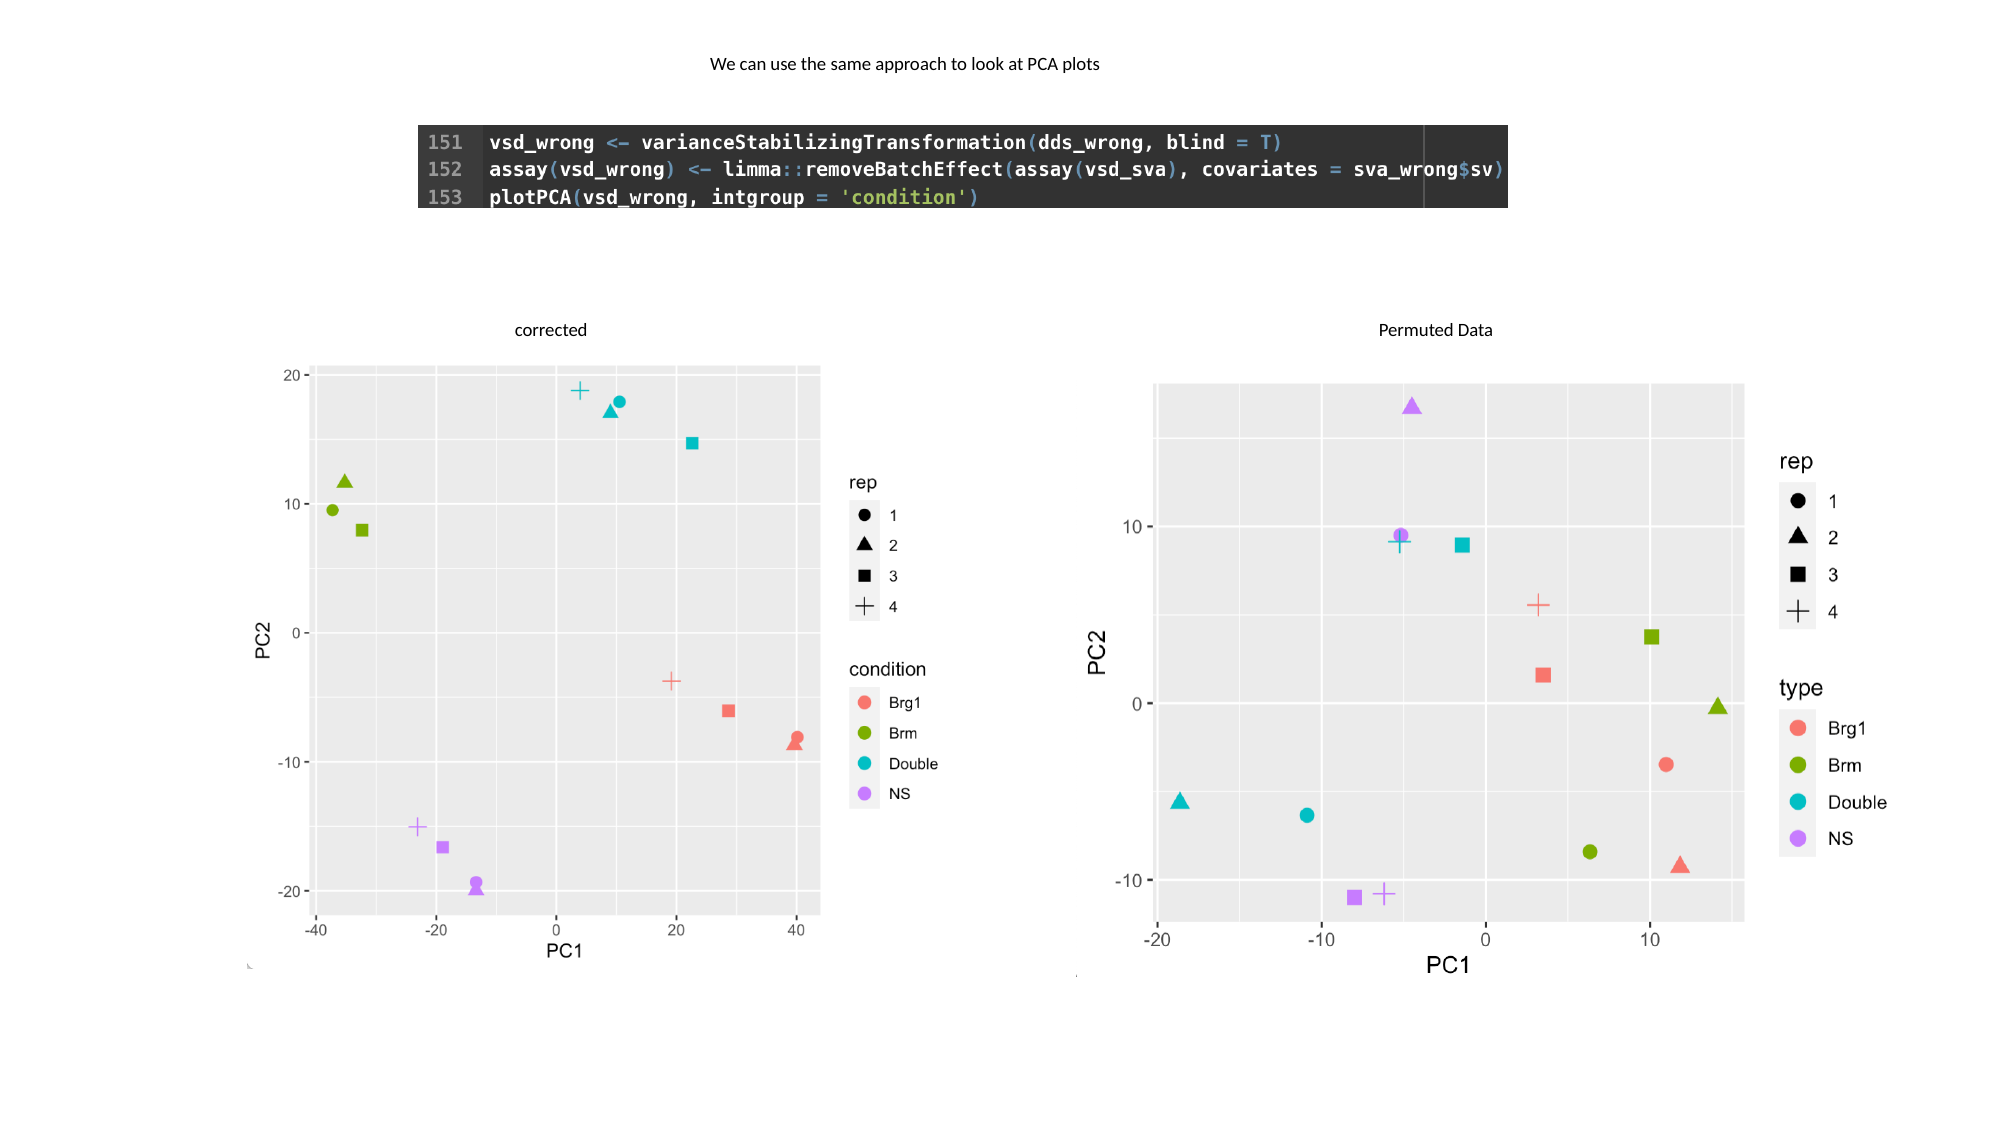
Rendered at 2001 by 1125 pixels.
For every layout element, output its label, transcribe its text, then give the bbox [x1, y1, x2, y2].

text_box We can use the same approach to look at PCA plots [706, 47, 1105, 79]
picture [1076, 373, 1890, 977]
picture [247, 357, 944, 969]
text_box Permuted Data [1374, 313, 1498, 345]
text_box corrected [510, 313, 592, 345]
picture [418, 125, 1508, 208]
